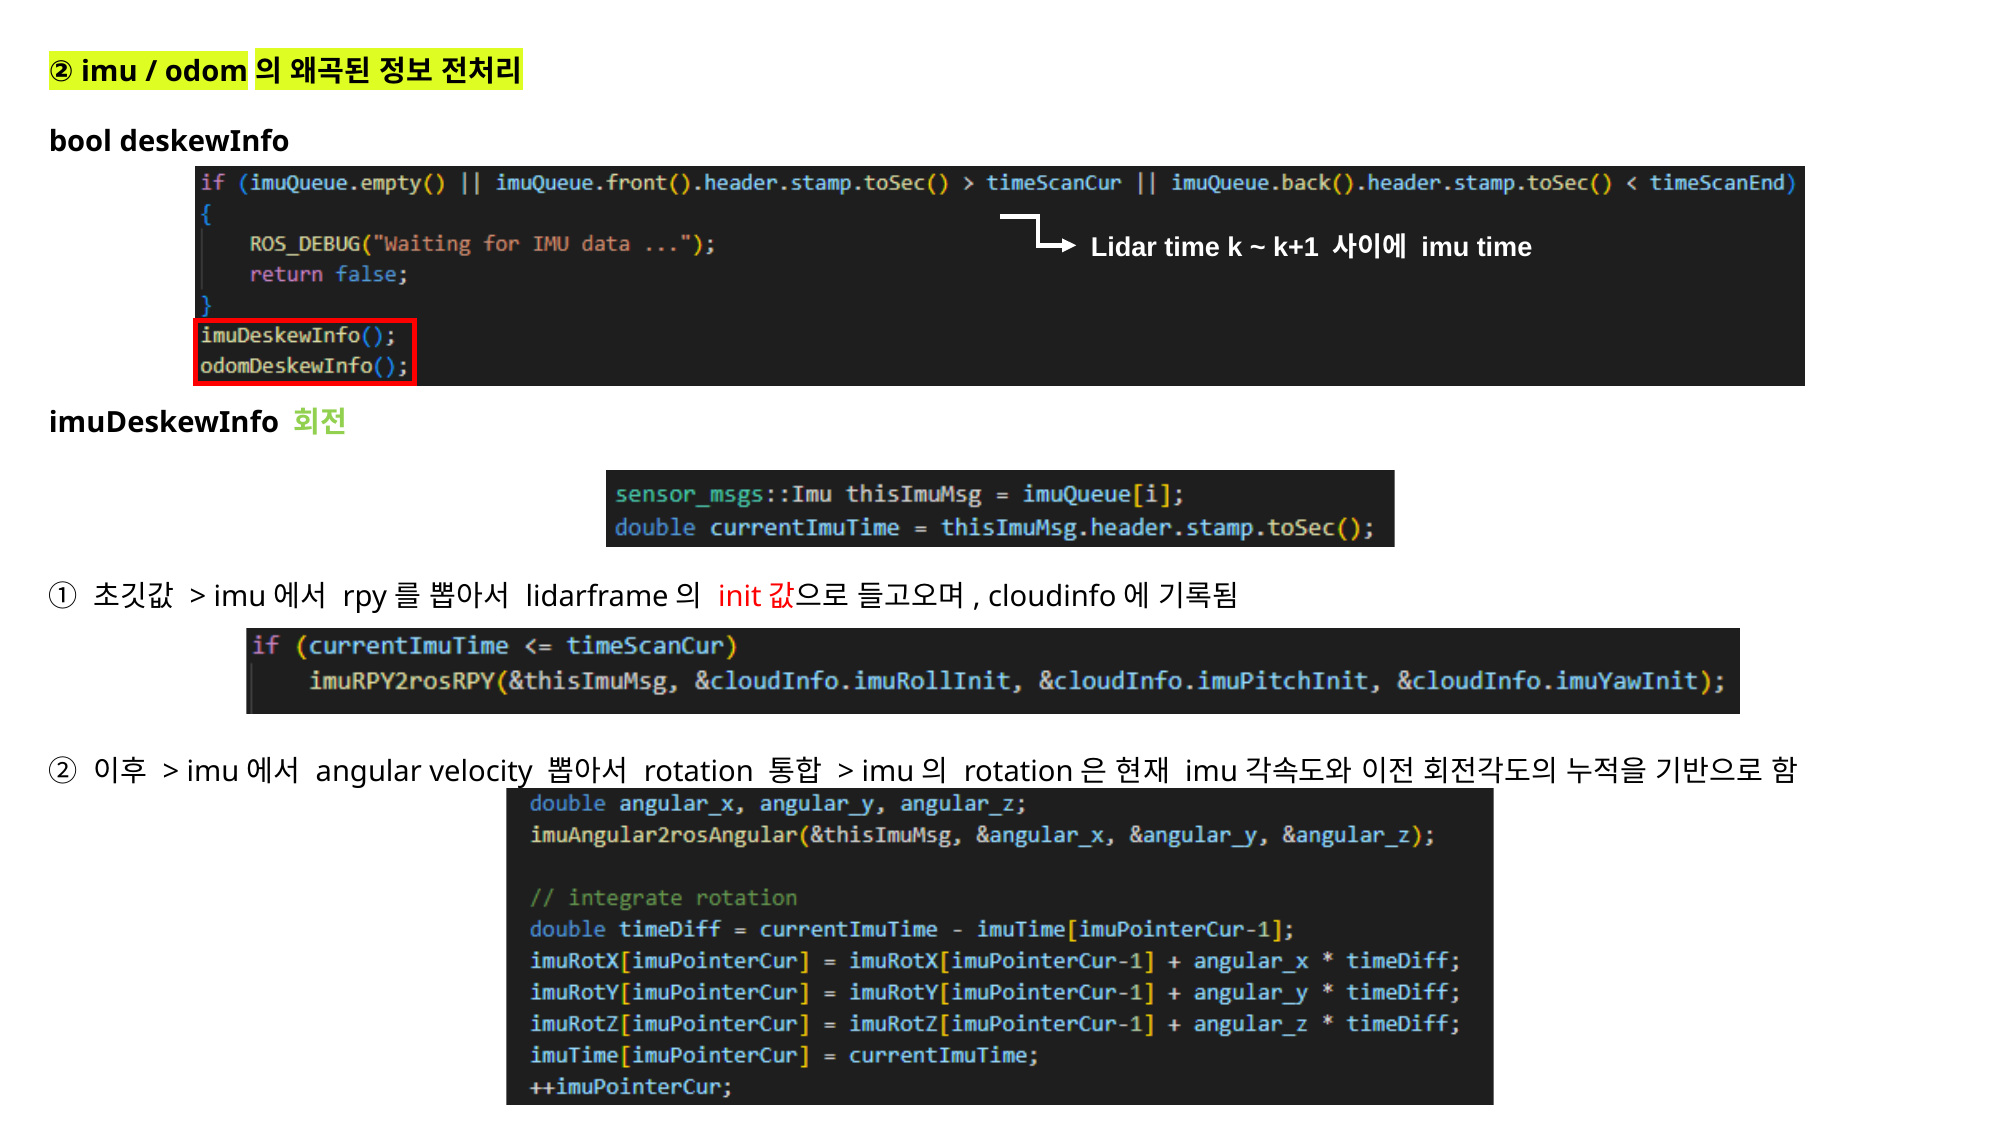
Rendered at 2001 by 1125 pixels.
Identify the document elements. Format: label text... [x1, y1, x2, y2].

picture [606, 470, 1395, 547]
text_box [34, 0, 1966, 387]
picture [246, 628, 1754, 714]
text_box imuDeskewInfo 회전 ① 초깃값 > imu에서 rpy를 뽑아서 lidarframe의 init값으로 들고오며, cloudinfo에 기록됨 ② 이후 > imu에서 angular velocity 뽑아서 rotation 통합 > imu의 rotation은 현재 imu각속도와 이전 회전각도의 누적을 기반으로 함 [33, 411, 1967, 1024]
picture [506, 787, 1494, 1105]
